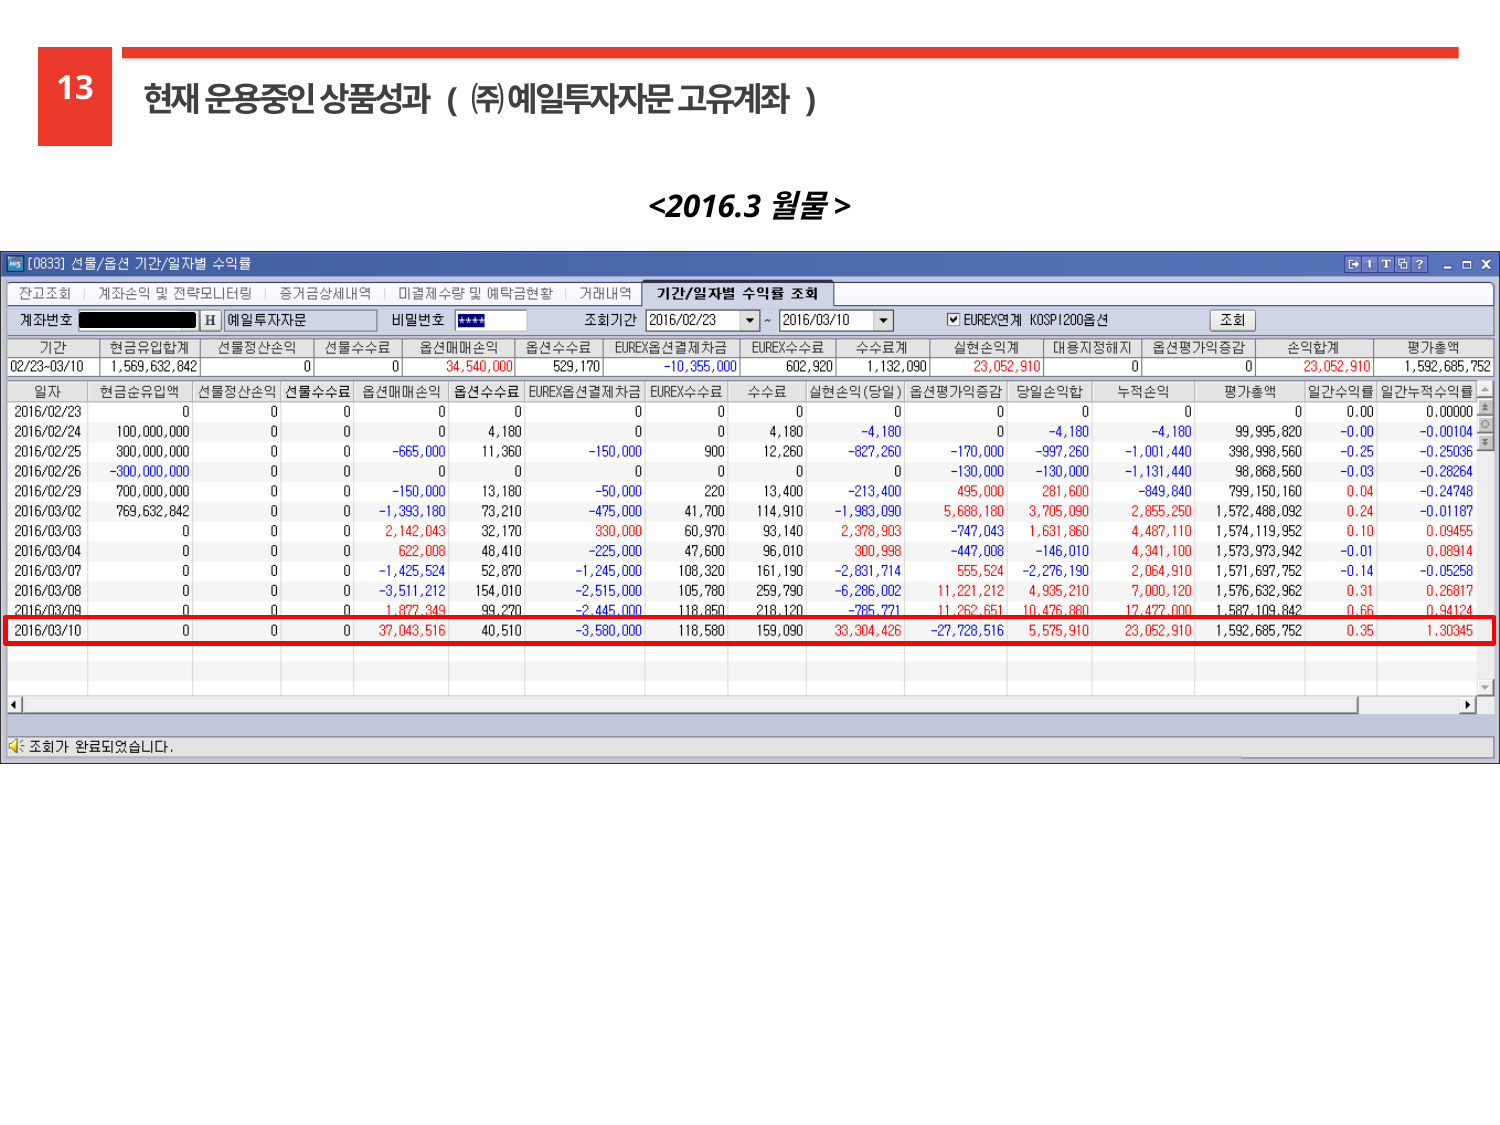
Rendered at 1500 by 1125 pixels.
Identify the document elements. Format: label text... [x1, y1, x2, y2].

text_box 13 [21, 59, 129, 114]
text_box [120, 45, 1461, 61]
text_box [36, 114, 114, 148]
text_box <2016.3월물> [0, 178, 1500, 231]
picture [0, 250, 1500, 764]
text_box 현재 운용중인 상품성과 ( ㈜ 예일투자자문 고유계좌 ) [128, 70, 1152, 125]
text_box [36, 45, 114, 59]
